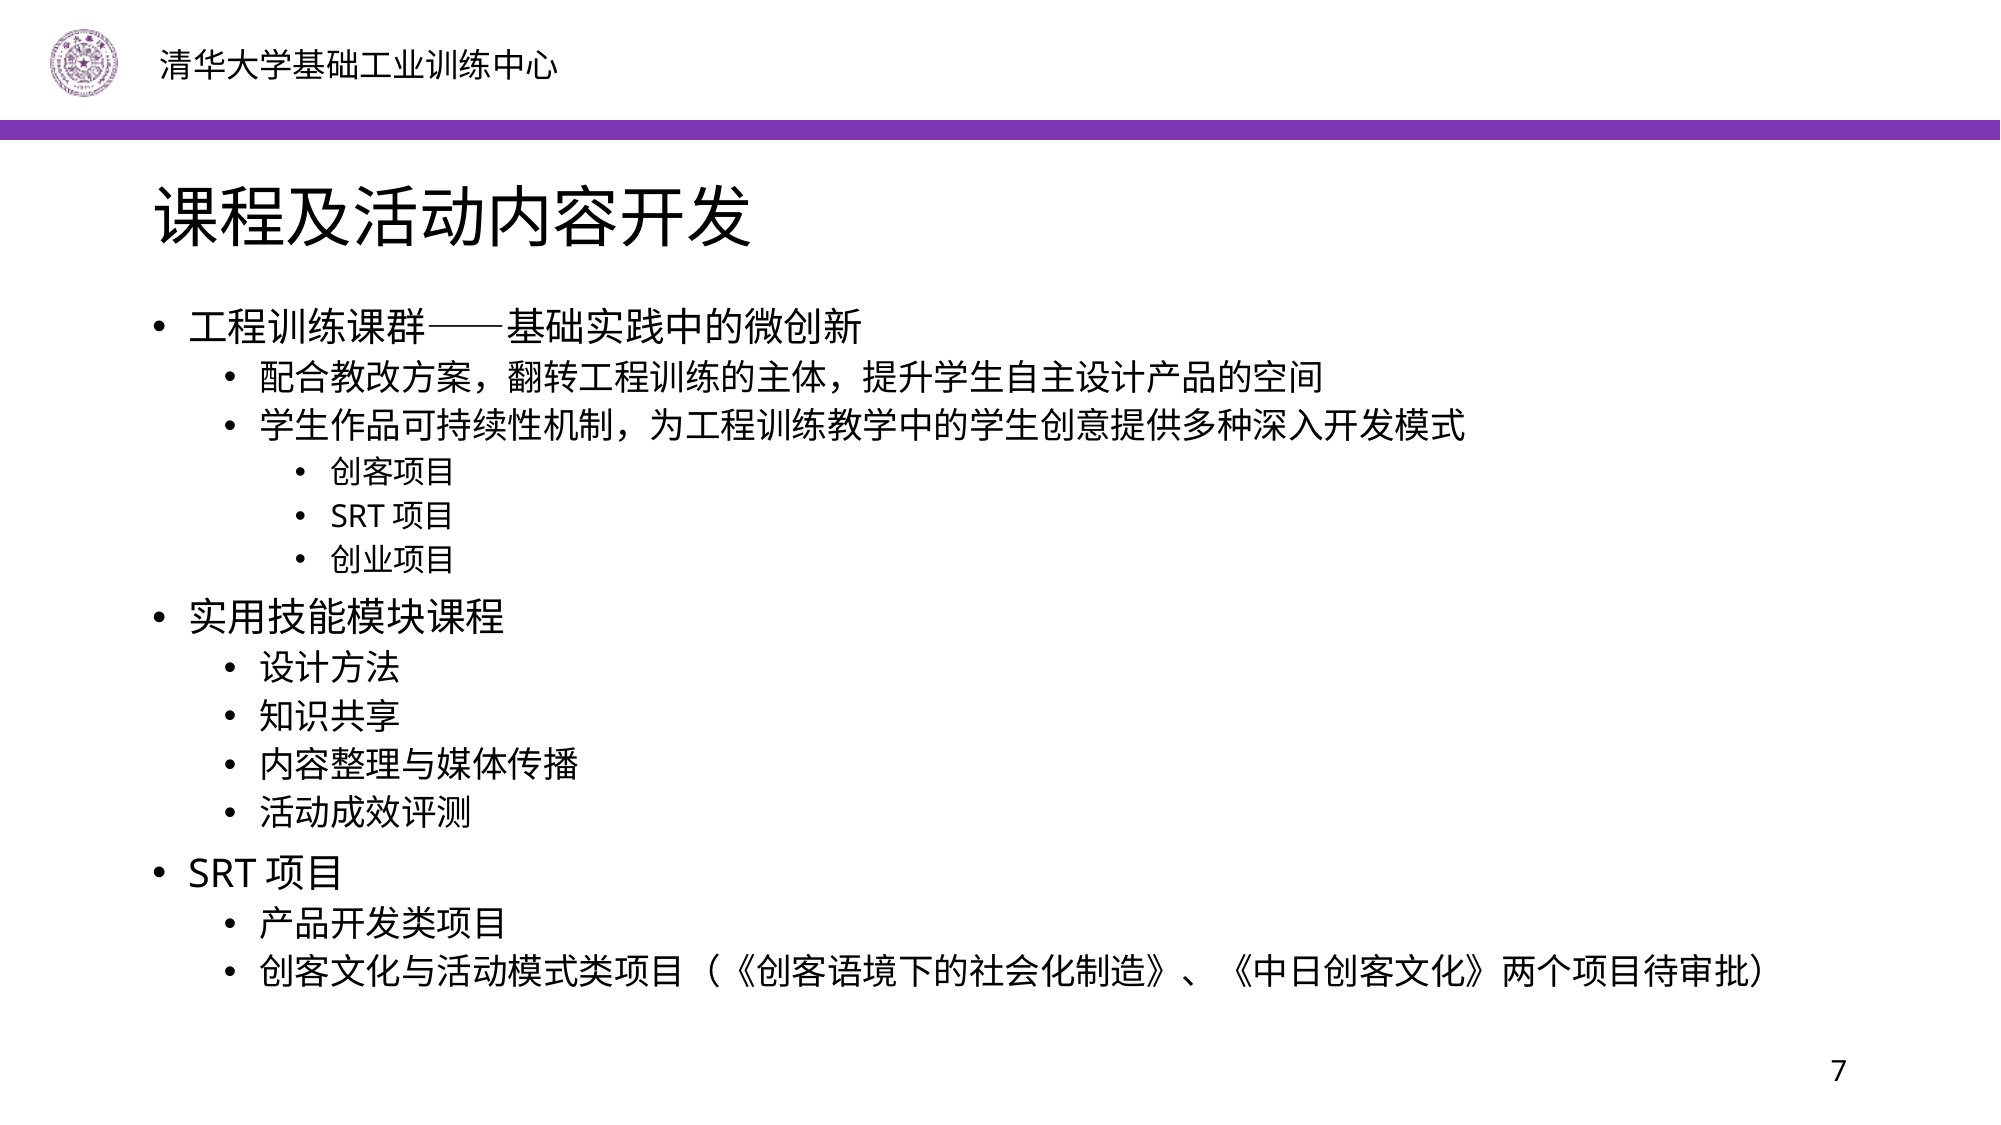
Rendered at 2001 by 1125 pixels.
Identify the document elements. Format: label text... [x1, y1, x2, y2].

title 课程及活动内容开发 [137, 139, 1863, 299]
list 工程训练课群——基础实践中的微创新 配合教改方案，翻转工程训练的主体，提升学生自主设计产品的空间 学生作品可持续性机制，为工程训练教学中的学生创意提供多种深入开发模式 创客项目 SRT项目 创业项目 实用技能模块课程 设计方法 知识共享 内容整理与媒体传播 活动成效评测 SRT项目 产品开发类项目 创客文化与活动模式类项目（《创客语境下的社会化制造》、《中日创客文化》两个项目待审批） [137, 299, 1863, 1014]
picture [50, 29, 118, 97]
slide_number 7 [1412, 1042, 1863, 1103]
